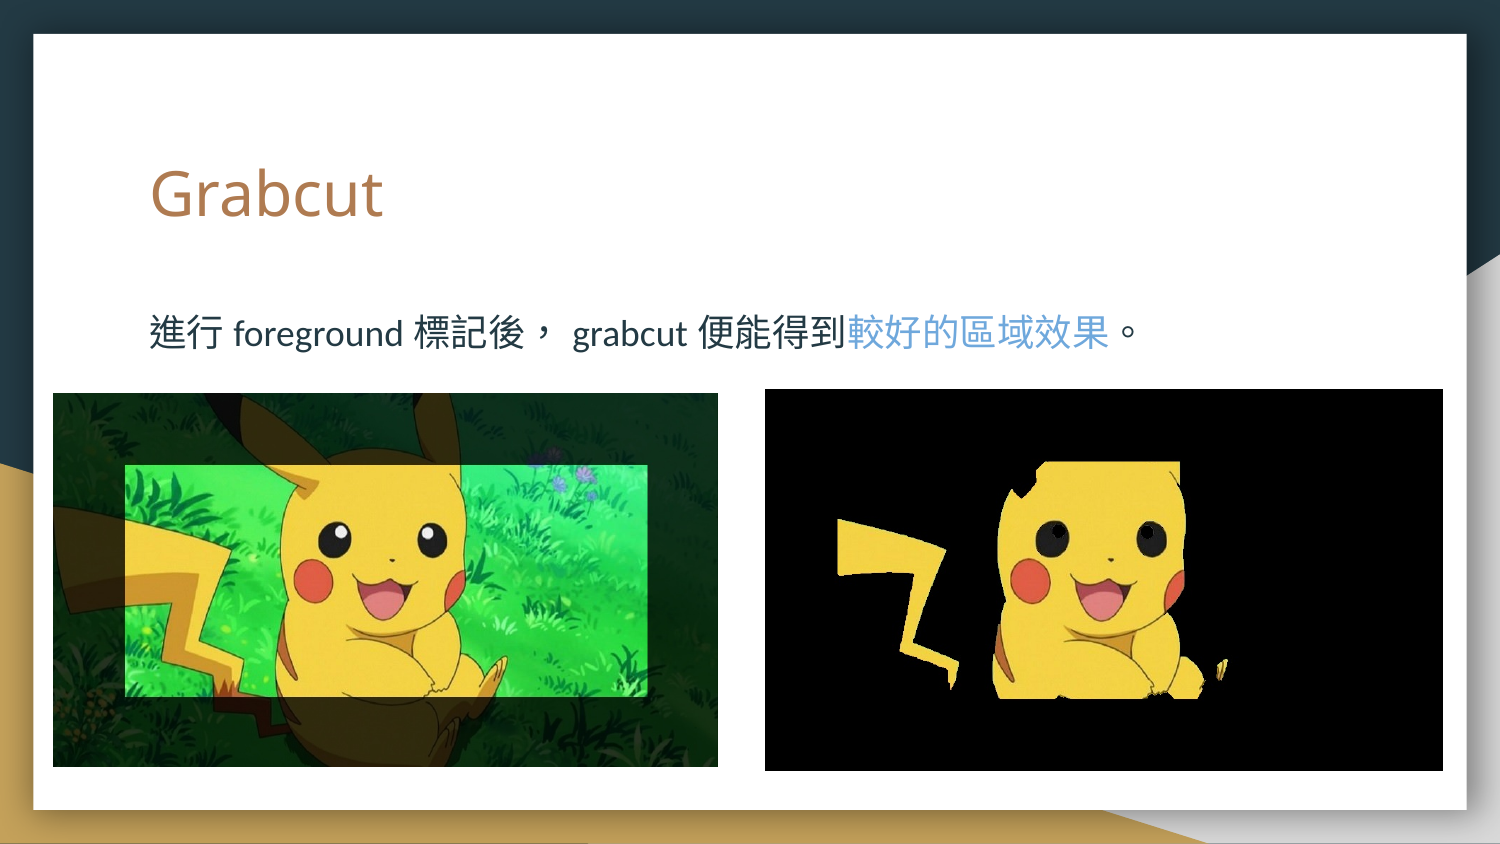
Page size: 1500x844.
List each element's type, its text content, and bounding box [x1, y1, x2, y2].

list 進行foreground標記後，grabcut便能得到較好的區域效果。 [134, 287, 1366, 689]
picture [764, 388, 1443, 771]
picture [53, 392, 718, 767]
title Grabcut [134, 138, 1366, 287]
